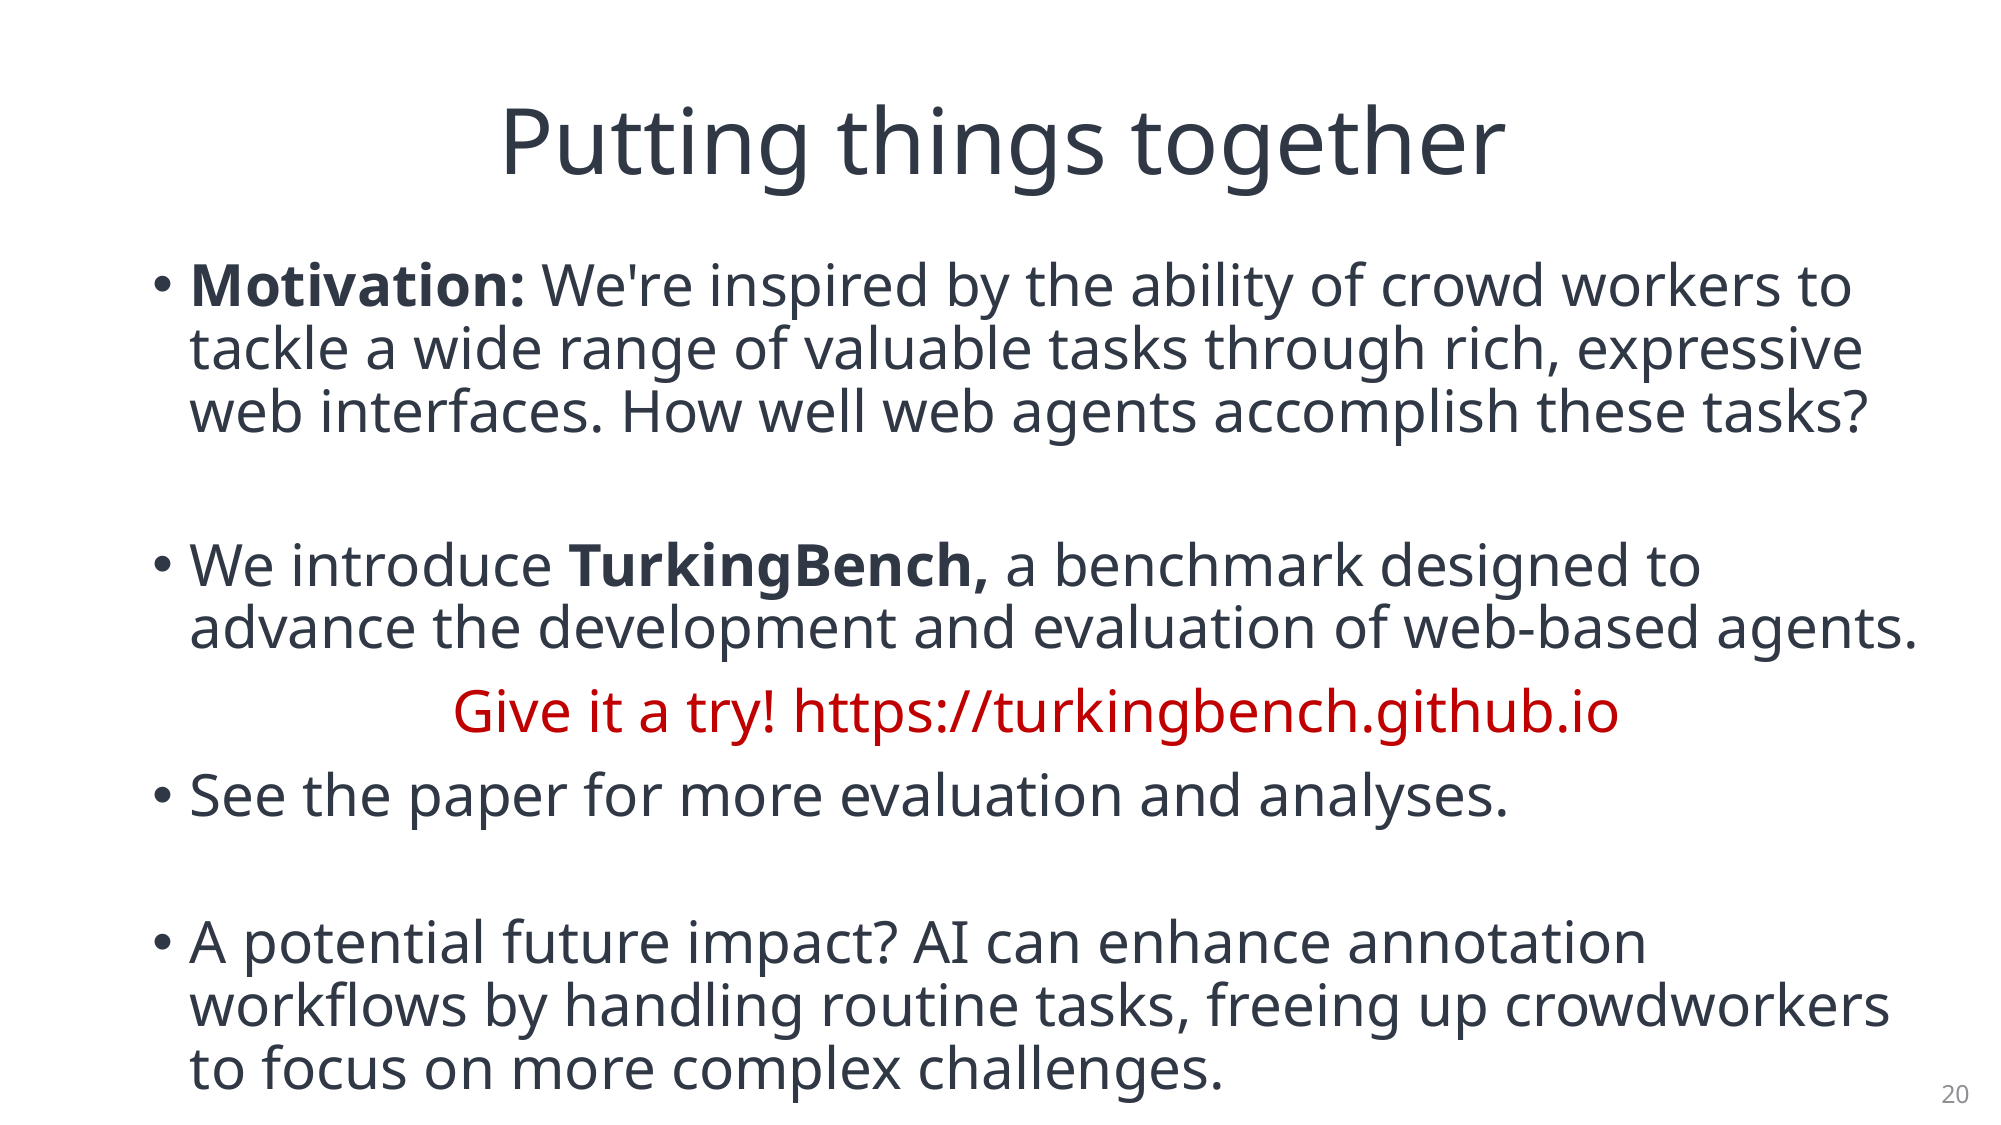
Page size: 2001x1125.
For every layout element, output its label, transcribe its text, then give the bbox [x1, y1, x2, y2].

slide_number 20 [1912, 1065, 2000, 1125]
title Putting things together [32, 62, 1974, 228]
list Motivation: We're inspired by the ability of crowd workers to tackle a wide range of valuable tasks through rich, expressive web interfaces. How well web agents accomplish these tasks? We introduce TurkingBench, a benchmark designed to advance the development and evaluation of web-based agents. Give it a try! https://turkingbench.github.io See the paper for more evaluation and analyses. A potential future impact? AI can enhance annotation workflows by handling routine tasks, freeing up crowdworkers to focus on more complex challenges. [137, 248, 1937, 1014]
